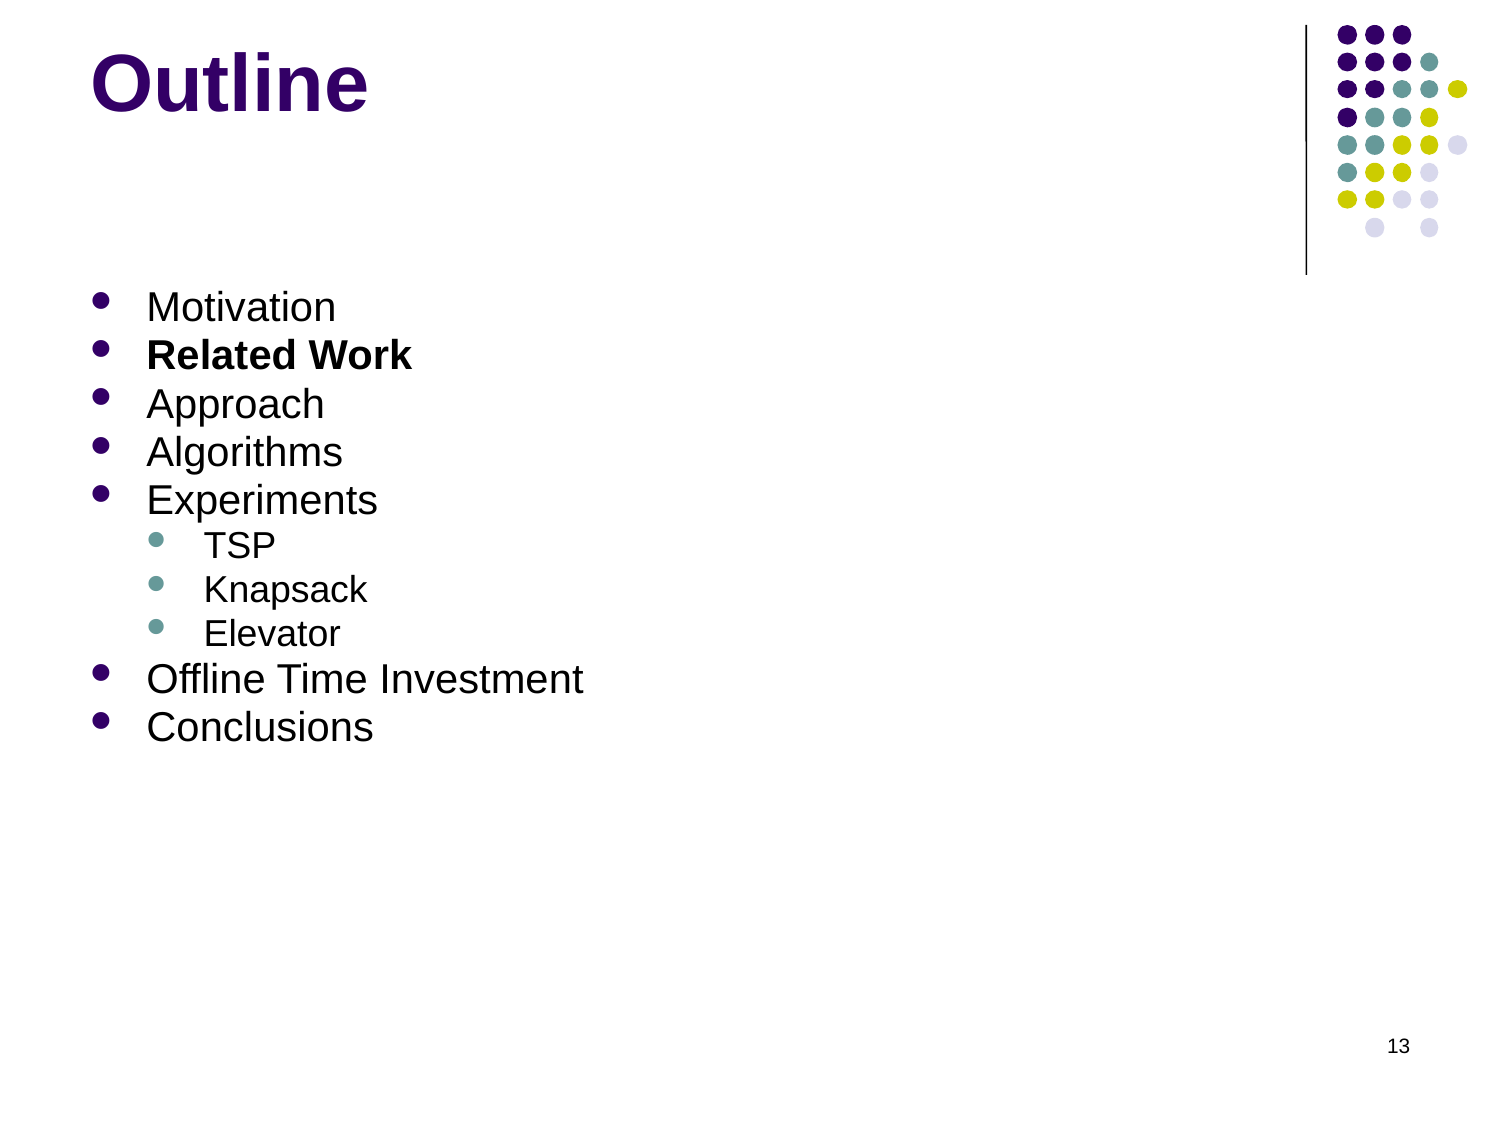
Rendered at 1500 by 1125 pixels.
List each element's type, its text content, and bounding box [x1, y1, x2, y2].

slide_number 13 [1074, 1024, 1426, 1101]
list Motivation Related Work Approach Algorithms Experiments TSP Knapsack Elevator Offline Time Investment Conclusions [75, 282, 1425, 1006]
title Outline [75, 20, 1313, 233]
